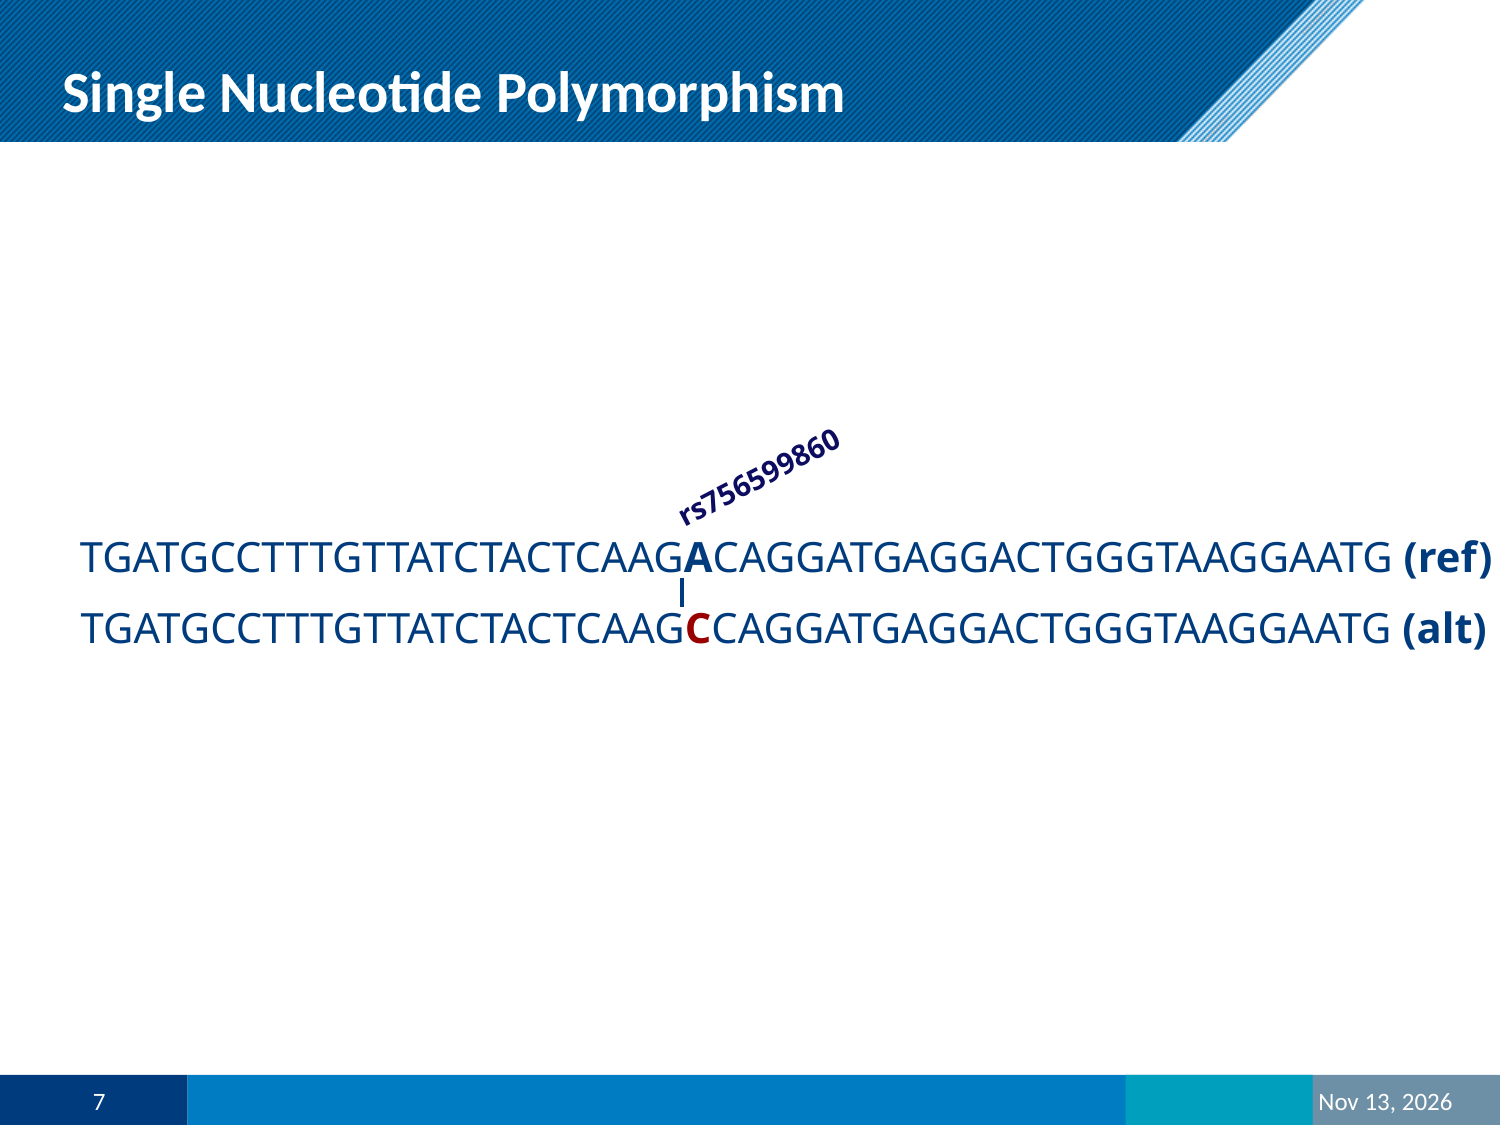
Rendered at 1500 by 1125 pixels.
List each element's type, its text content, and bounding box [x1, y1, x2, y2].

text_box TGATGCCTTTGTTATCTACTCAAGCCAGGATGAGGACTGGGTAAGGAATG (alt) [65, 594, 1500, 660]
text_box TGATGCCTTTGTTATCTACTCAAGACAGGATGAGGACTGGGTAAGGAATG (ref) [64, 523, 1500, 589]
slide_number 23-Oct-20 [1041, 1074, 1454, 1125]
text_box Single Nucleotide Polymorphism [62, 0, 1412, 138]
text_box rs756599860 [654, 397, 880, 547]
slide_number 7 [92, 1074, 182, 1125]
